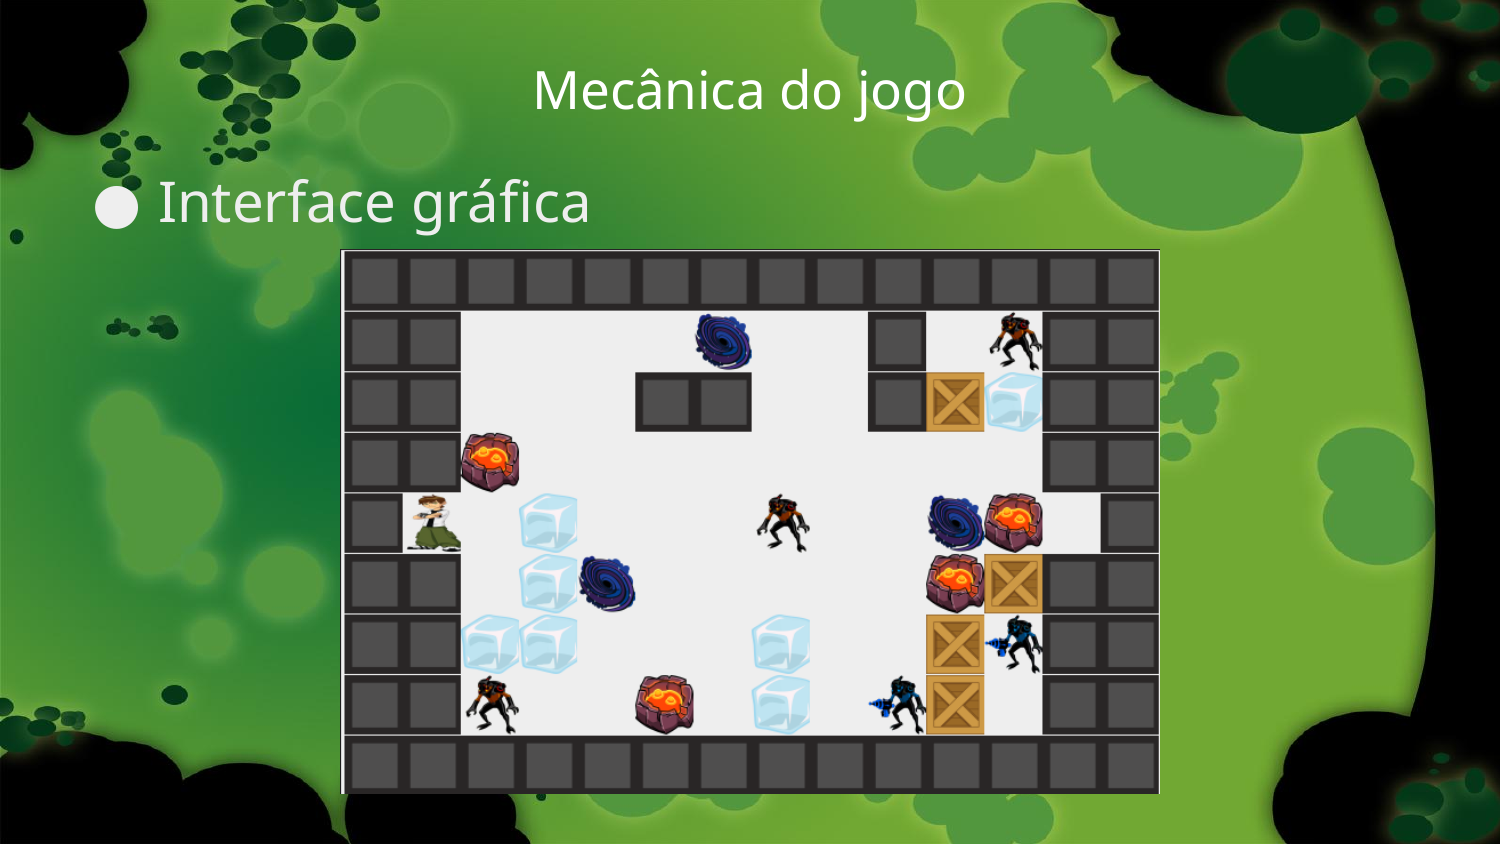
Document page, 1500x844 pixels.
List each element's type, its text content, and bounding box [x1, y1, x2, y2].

title Mecânica do jogo [51, 41, 1449, 136]
text_box Interface gráfica [68, 151, 617, 249]
picture [0, 0, 1500, 844]
